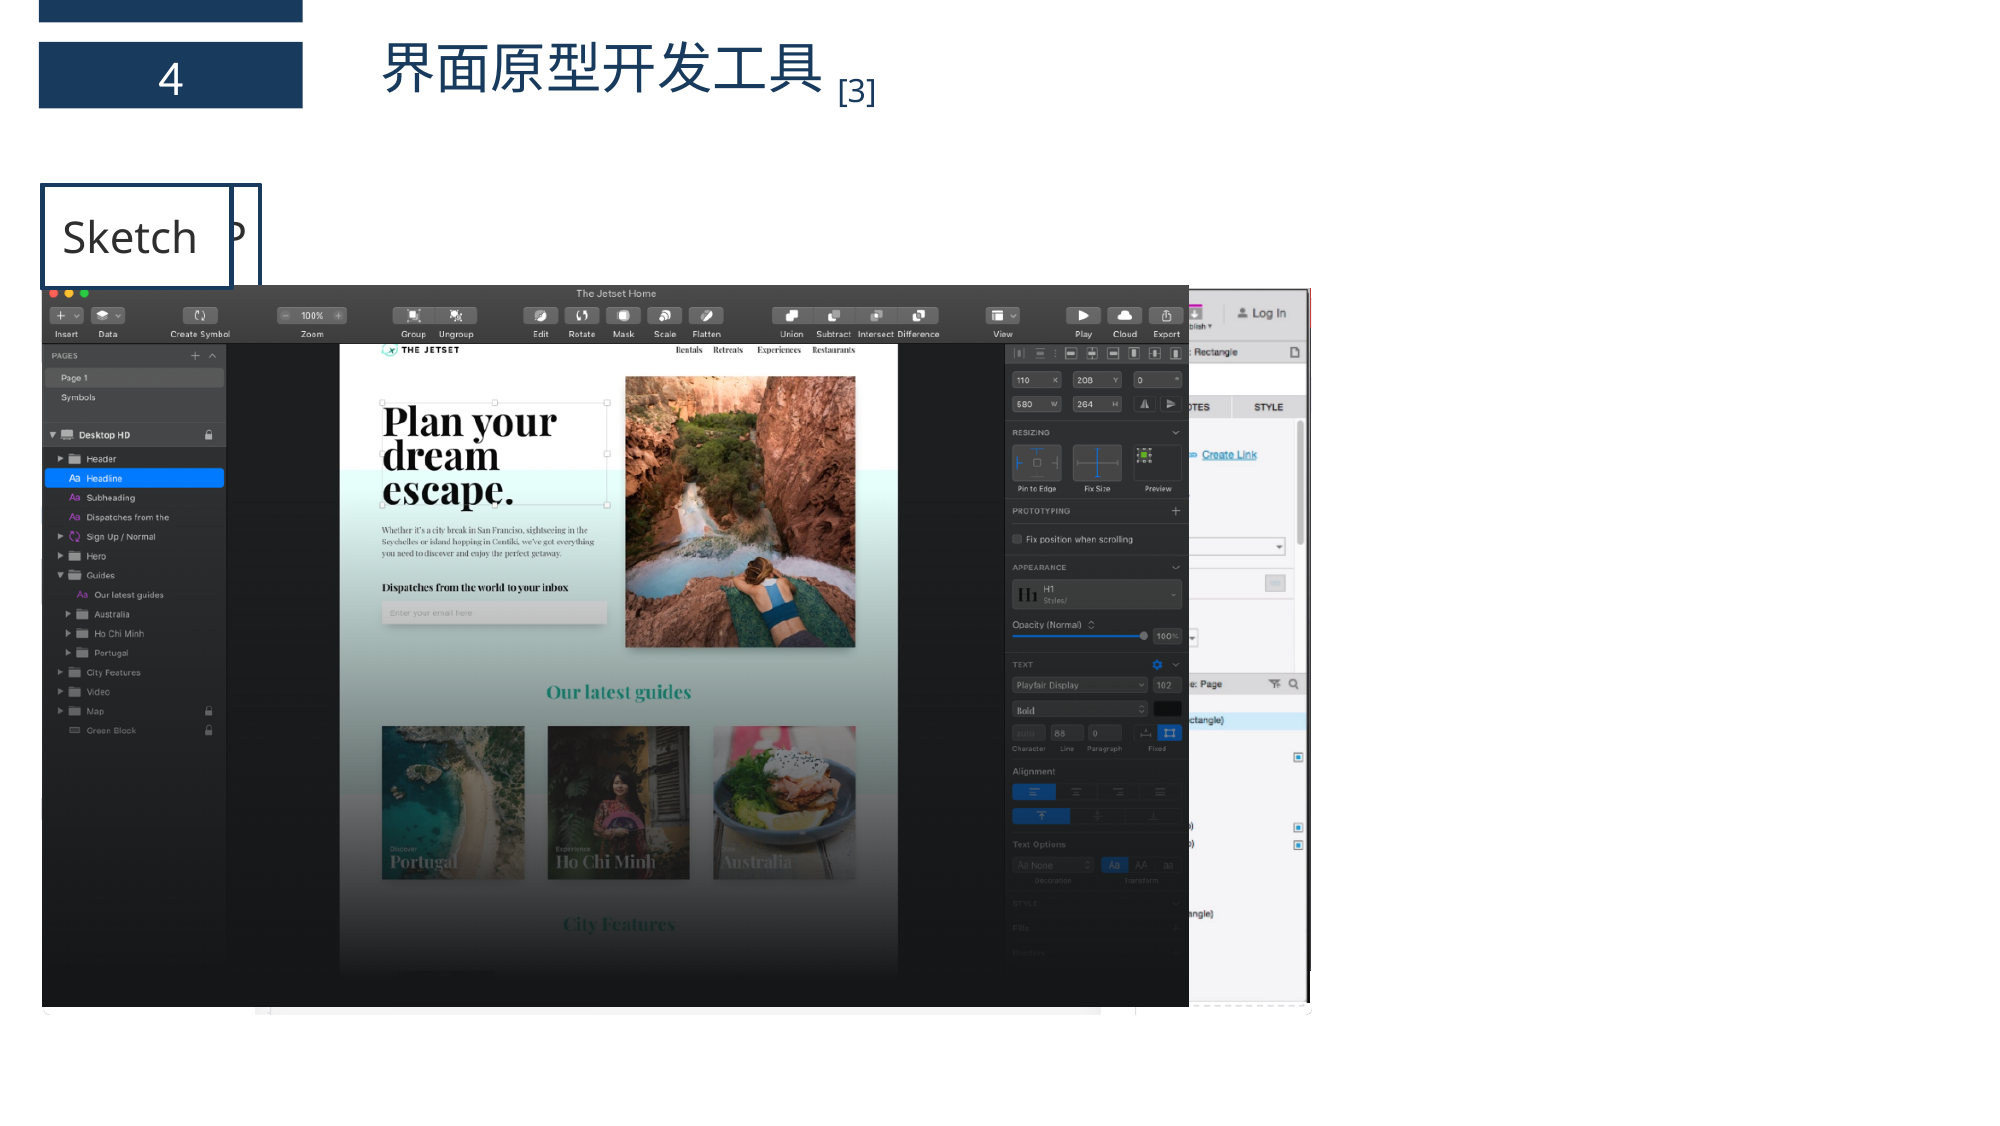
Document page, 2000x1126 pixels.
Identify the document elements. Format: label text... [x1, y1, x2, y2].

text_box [1184, 1008, 1313, 1016]
text_box [37, 0, 305, 24]
text_box [366, 22, 1360, 105]
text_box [42, 184, 1189, 1007]
text_box 4 [37, 40, 305, 111]
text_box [1191, 184, 1311, 1003]
text_box 界面原型开发工具[3] [365, 26, 1359, 117]
